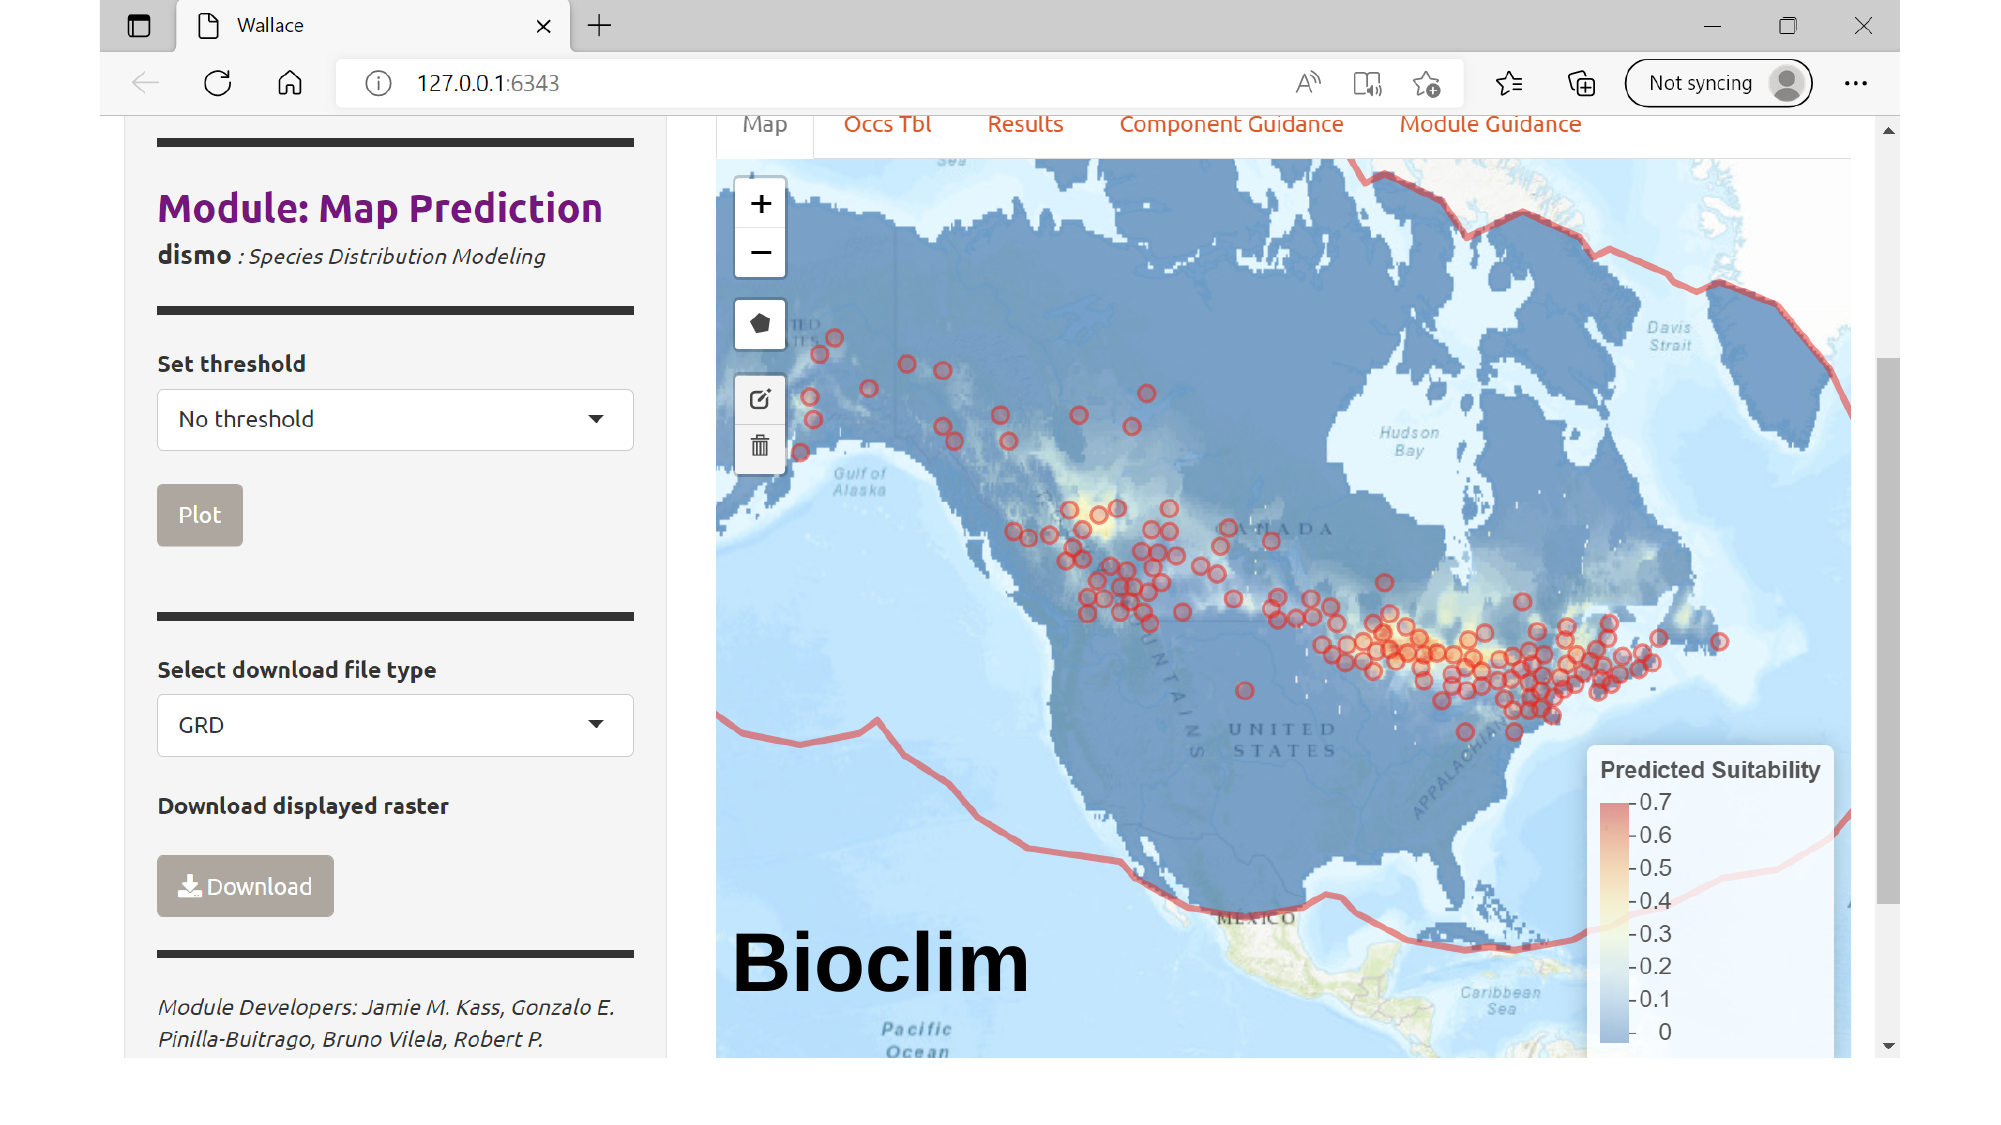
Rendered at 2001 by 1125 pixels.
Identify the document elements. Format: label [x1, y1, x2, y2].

picture [99, 0, 1900, 1058]
